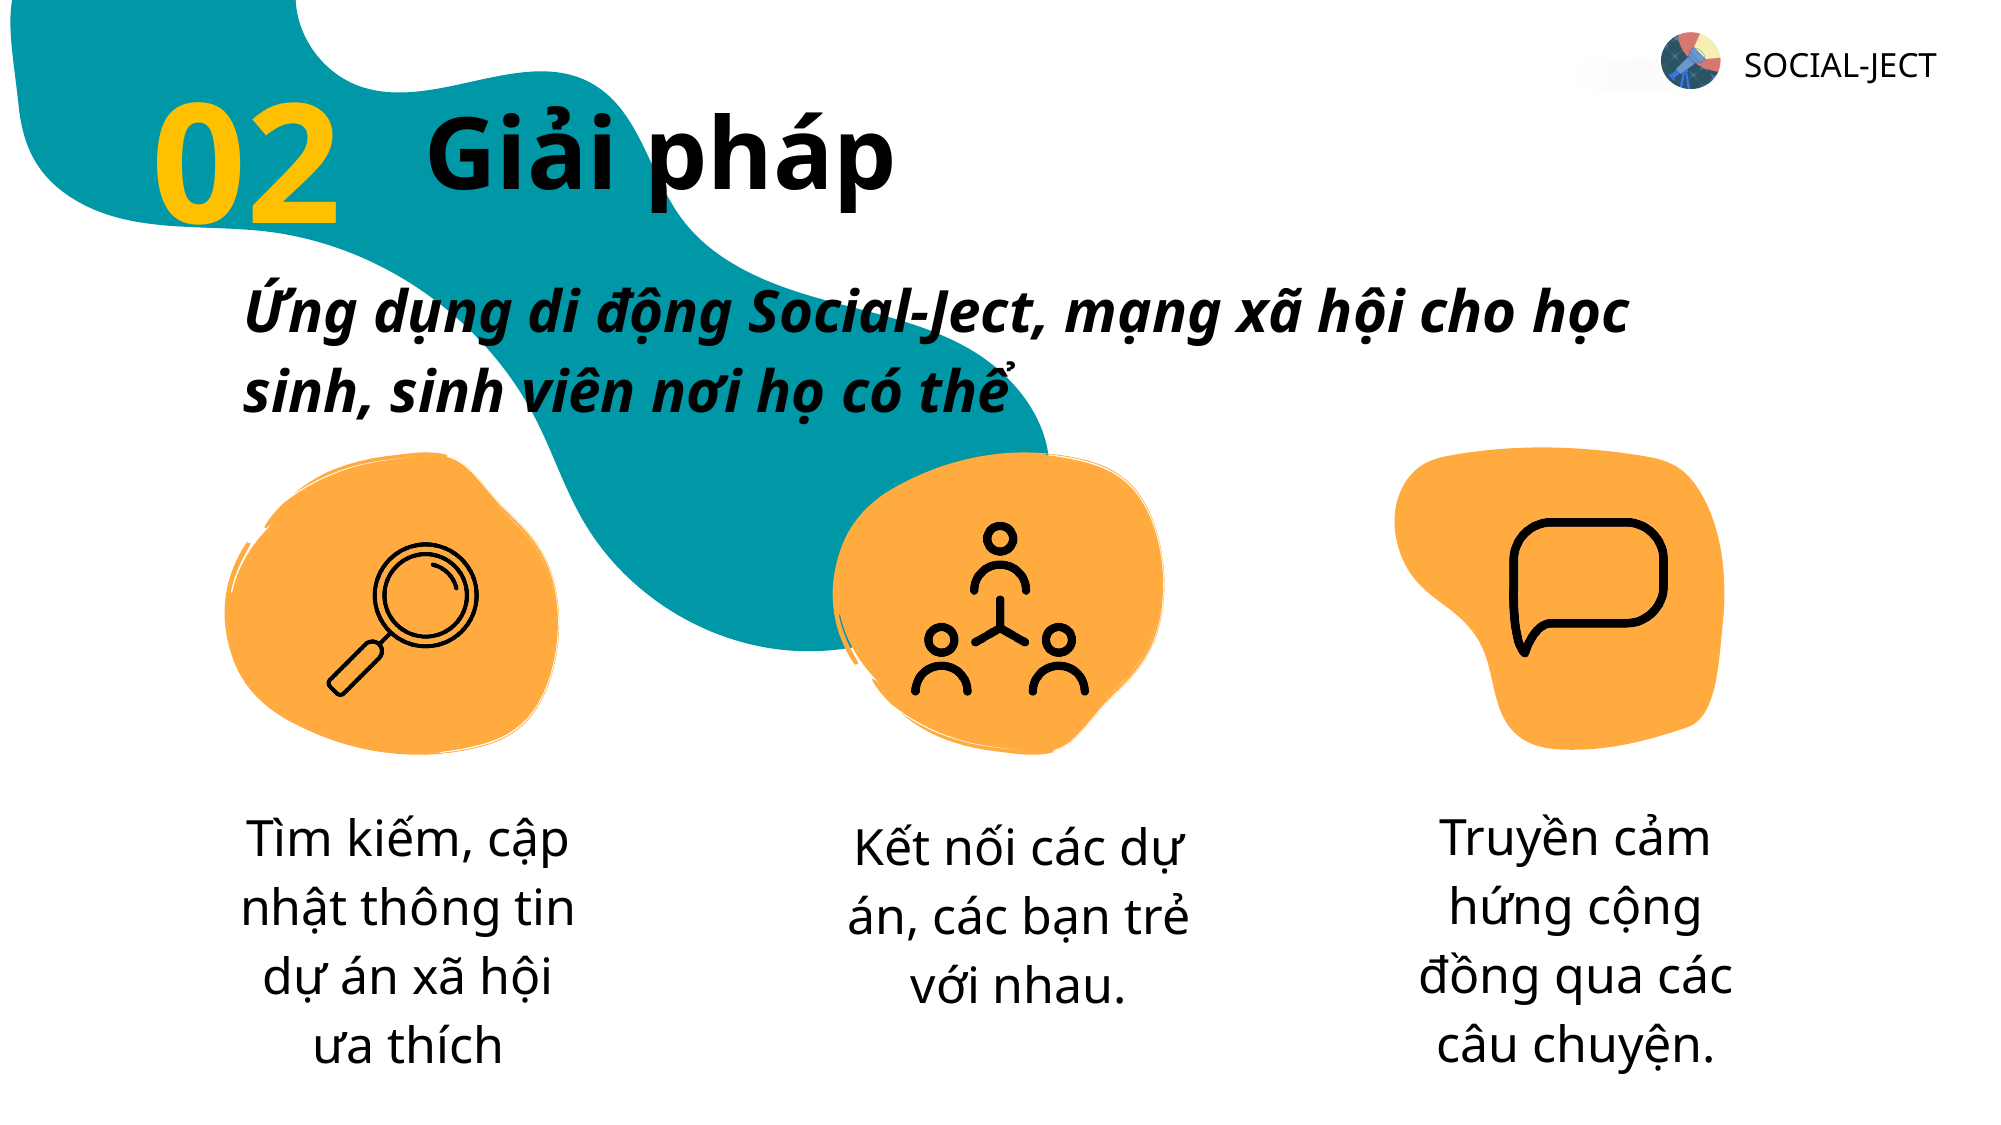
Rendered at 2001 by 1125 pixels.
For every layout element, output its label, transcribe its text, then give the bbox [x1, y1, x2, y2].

picture [1509, 508, 1668, 667]
text_box Truyền cảm hứng cộng đồng qua các câu chuyện. [1344, 776, 1774, 934]
text_box Ứng dụng di động Social-Ject, mạng xã hội cho học sinh, sinh viên nơi họ có thể [190, 243, 1735, 401]
picture [1660, 32, 1721, 90]
title 02 [131, 106, 660, 233]
picture [911, 520, 1089, 697]
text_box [224, 452, 563, 755]
text_box [277, 233, 404, 243]
text_box [525, 401, 1048, 652]
picture [325, 542, 480, 697]
text_box [465, 71, 591, 83]
text_box Tìm kiếm, cập nhật thông tin dự án xã hội ưa thích [177, 777, 607, 935]
text_box SOCIAL-JECT [1690, 18, 2000, 103]
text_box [832, 452, 1168, 755]
text_box Kết nối các dự án, các bạn trẻ với nhau. [787, 786, 1217, 944]
title Giải pháp [404, 83, 950, 243]
text_box [1394, 447, 1725, 750]
text_box [10, 0, 404, 221]
